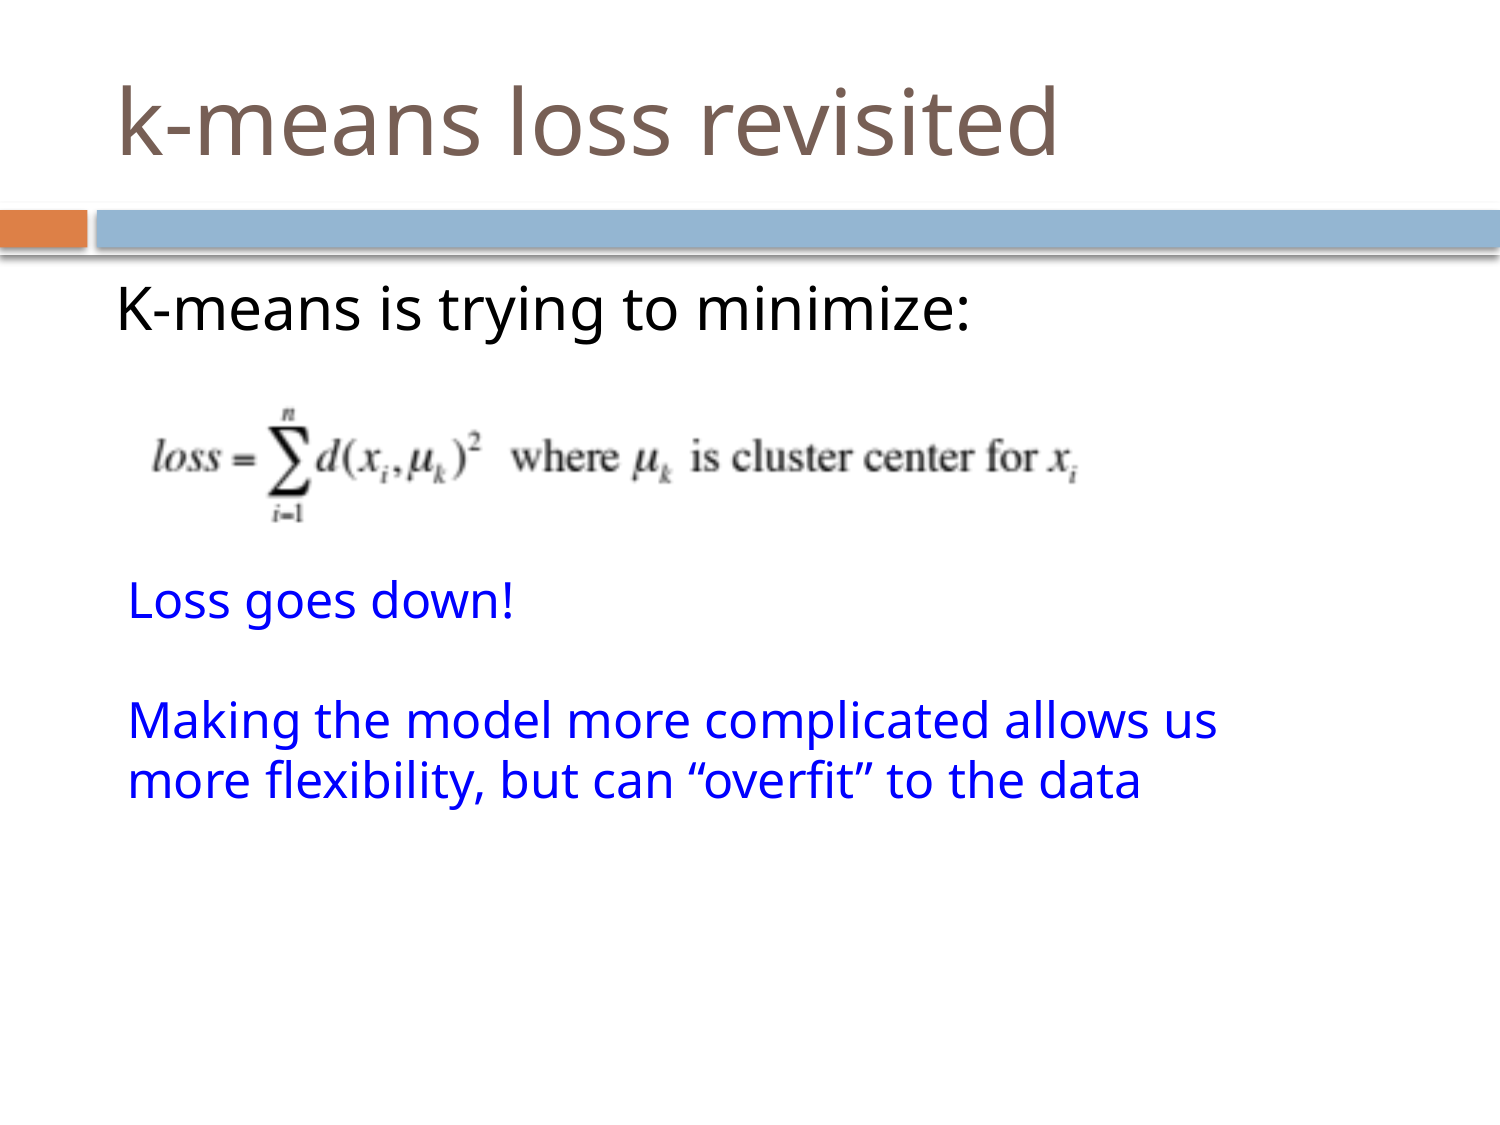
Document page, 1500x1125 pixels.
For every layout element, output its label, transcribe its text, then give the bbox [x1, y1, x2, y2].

text_box Loss goes down! Making the model more complicated allows us more flexibility, but can “overfit” to the data [112, 560, 1312, 816]
title k-means loss revisited [100, 37, 1438, 200]
list K-means is trying to minimize: [100, 262, 1438, 371]
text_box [147, 389, 1085, 527]
